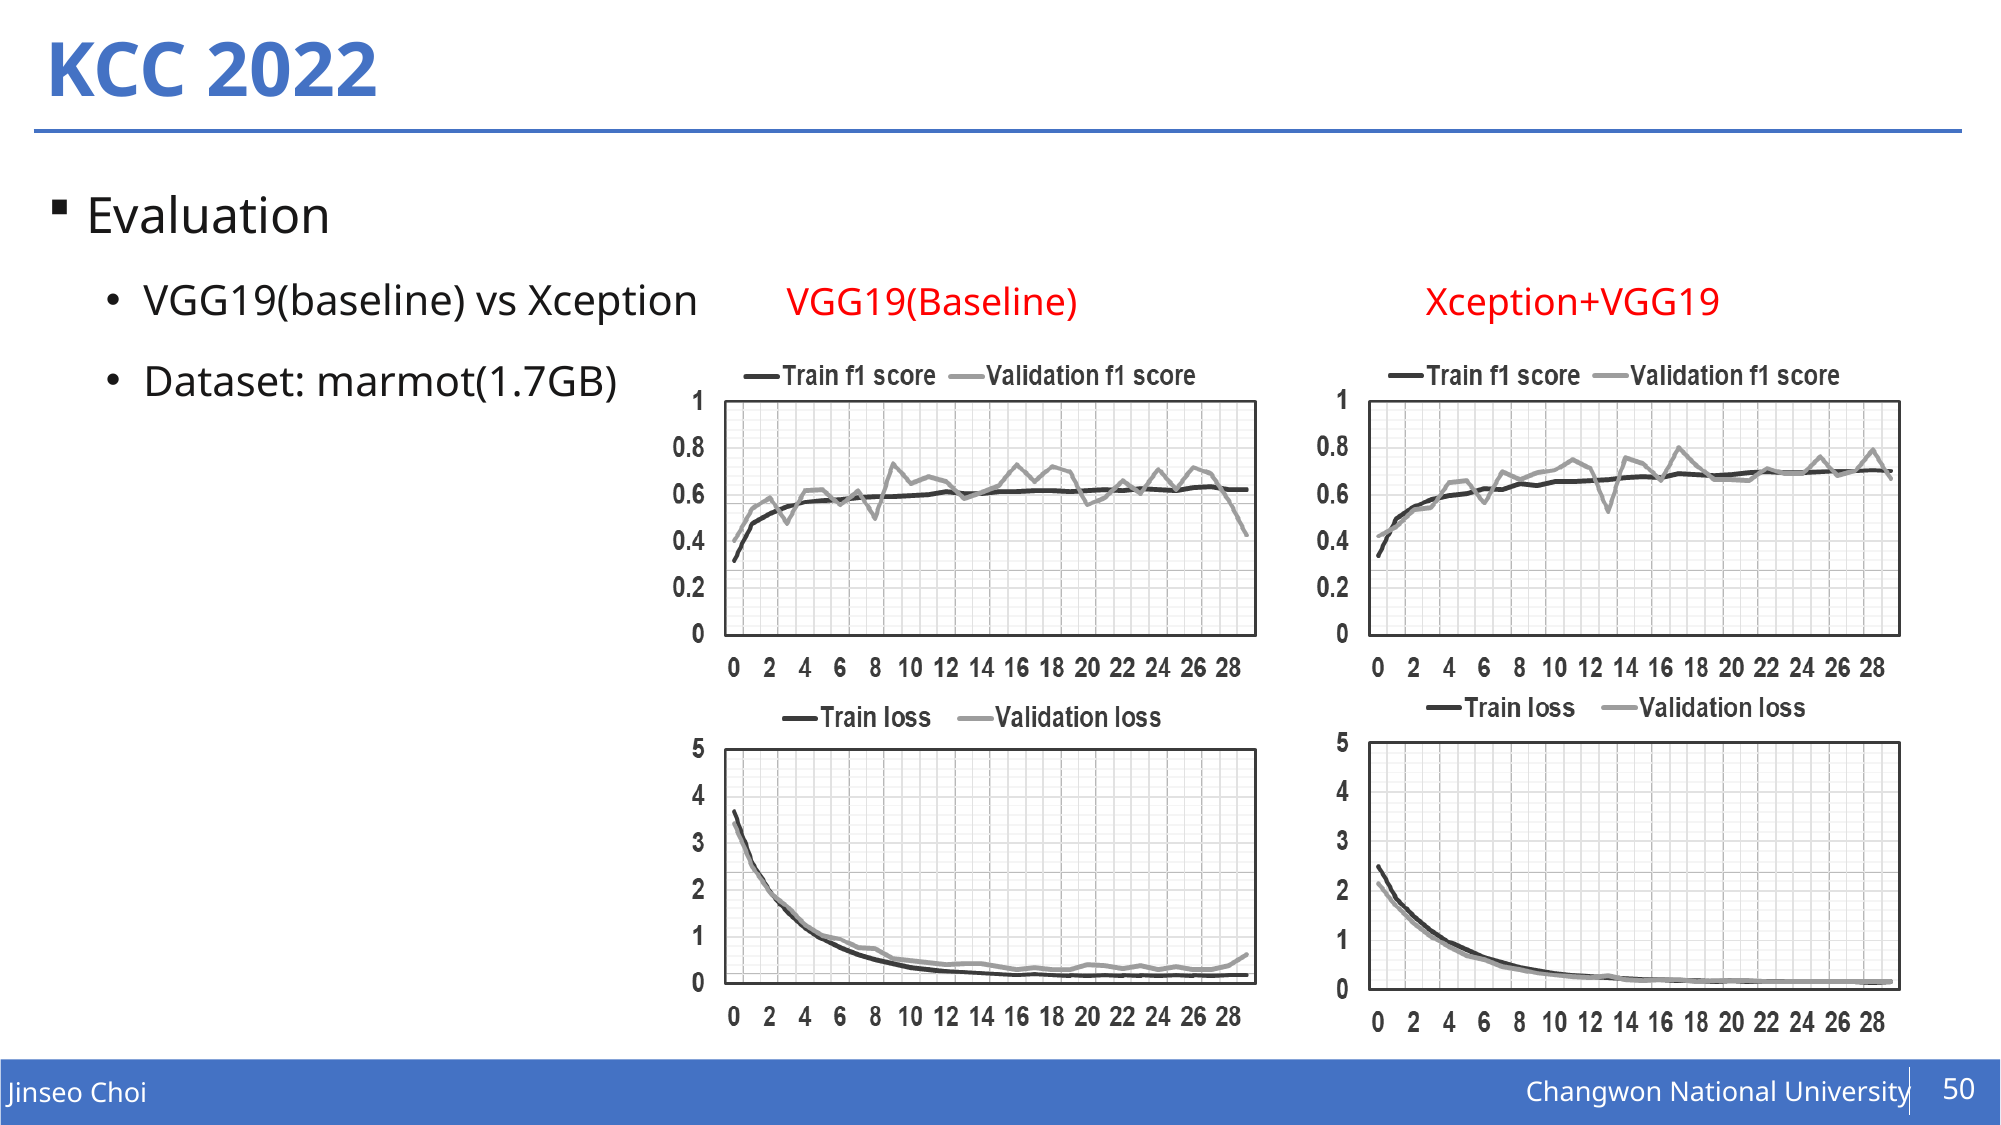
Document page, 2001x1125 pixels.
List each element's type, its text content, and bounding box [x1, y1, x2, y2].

picture [659, 335, 1923, 1041]
list Evaluation VGG19(baseline) vs Xception Dataset: marmot(1.7GB) [33, 152, 1963, 997]
text_box VGG19(Baseline) [771, 270, 1411, 331]
title KCC 2022 [30, 15, 1959, 131]
slide_number 50 [1922, 1060, 1996, 1121]
text_box Xception+VGG19 [1411, 270, 2000, 331]
